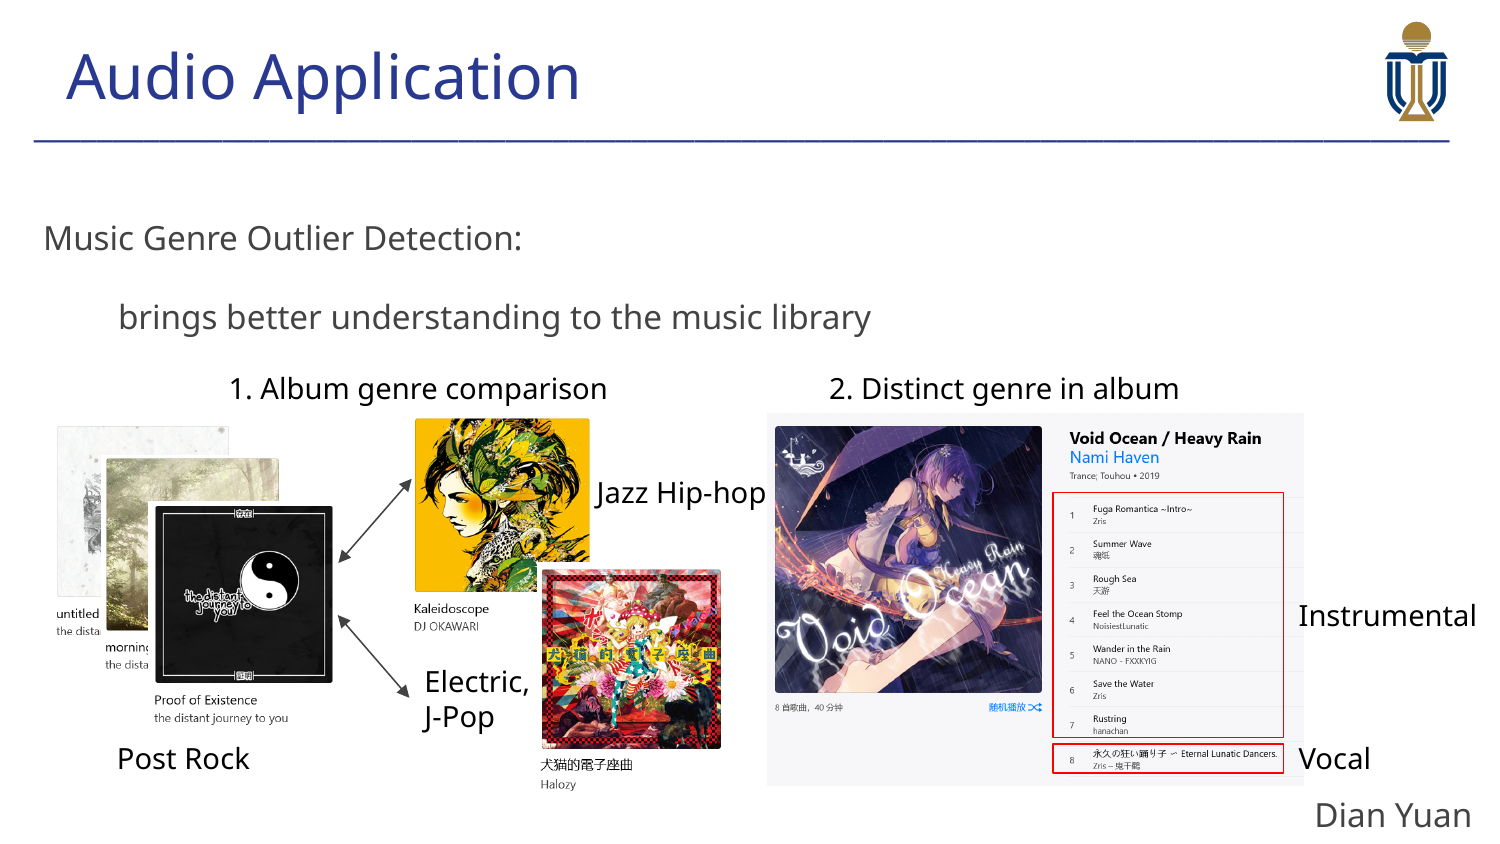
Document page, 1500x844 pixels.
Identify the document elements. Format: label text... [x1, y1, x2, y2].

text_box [338, 478, 412, 564]
text_box Post Rock [101, 725, 267, 791]
picture [50, 420, 339, 729]
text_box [337, 614, 410, 699]
text_box Instrumental [1310, 582, 1500, 648]
text_box Jazz Hip-hop [596, 459, 762, 524]
picture [409, 413, 727, 792]
picture [1383, 21, 1450, 122]
title __________________________________________________________________________________________ [18, 87, 1500, 188]
text_box 2. Distinct genre in album [814, 355, 1270, 411]
text_box 1. Album genre comparison [213, 355, 669, 421]
text_box Dian Yuan [1047, 773, 1488, 844]
title Audio Application [51, 21, 851, 87]
text_box Music Genre Outlier Detection: brings better understanding to the music library [28, 195, 1016, 351]
picture [767, 413, 1305, 787]
text_box Electric, J-Pop [409, 647, 532, 748]
text_box Vocal [1310, 725, 1394, 773]
